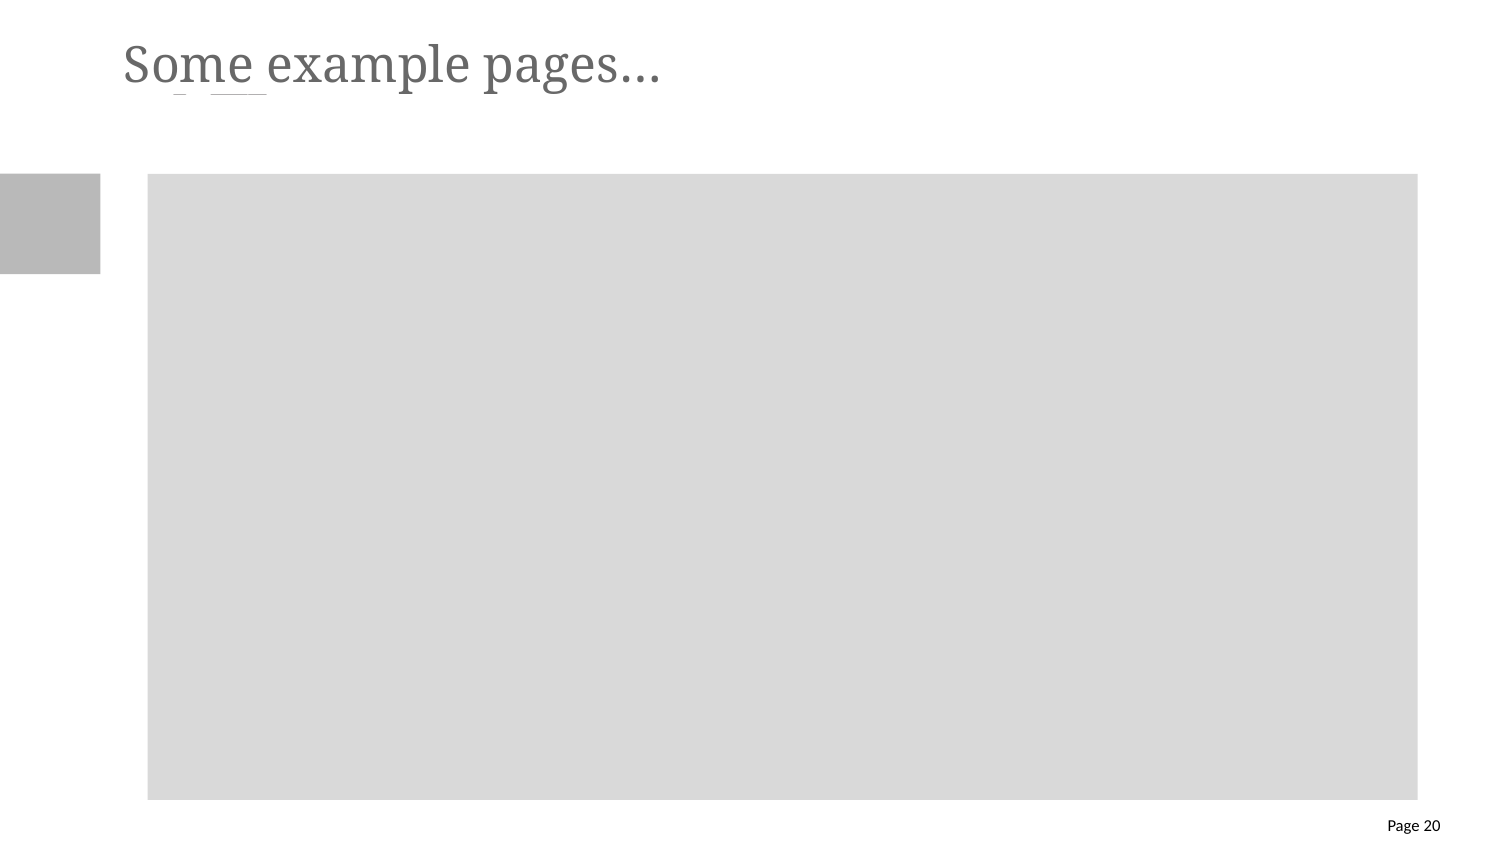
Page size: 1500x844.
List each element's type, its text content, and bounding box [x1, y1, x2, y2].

slide_number Page 20 [1346, 814, 1441, 840]
title Some example pages… [123, 32, 1225, 95]
list [147, 173, 1418, 800]
